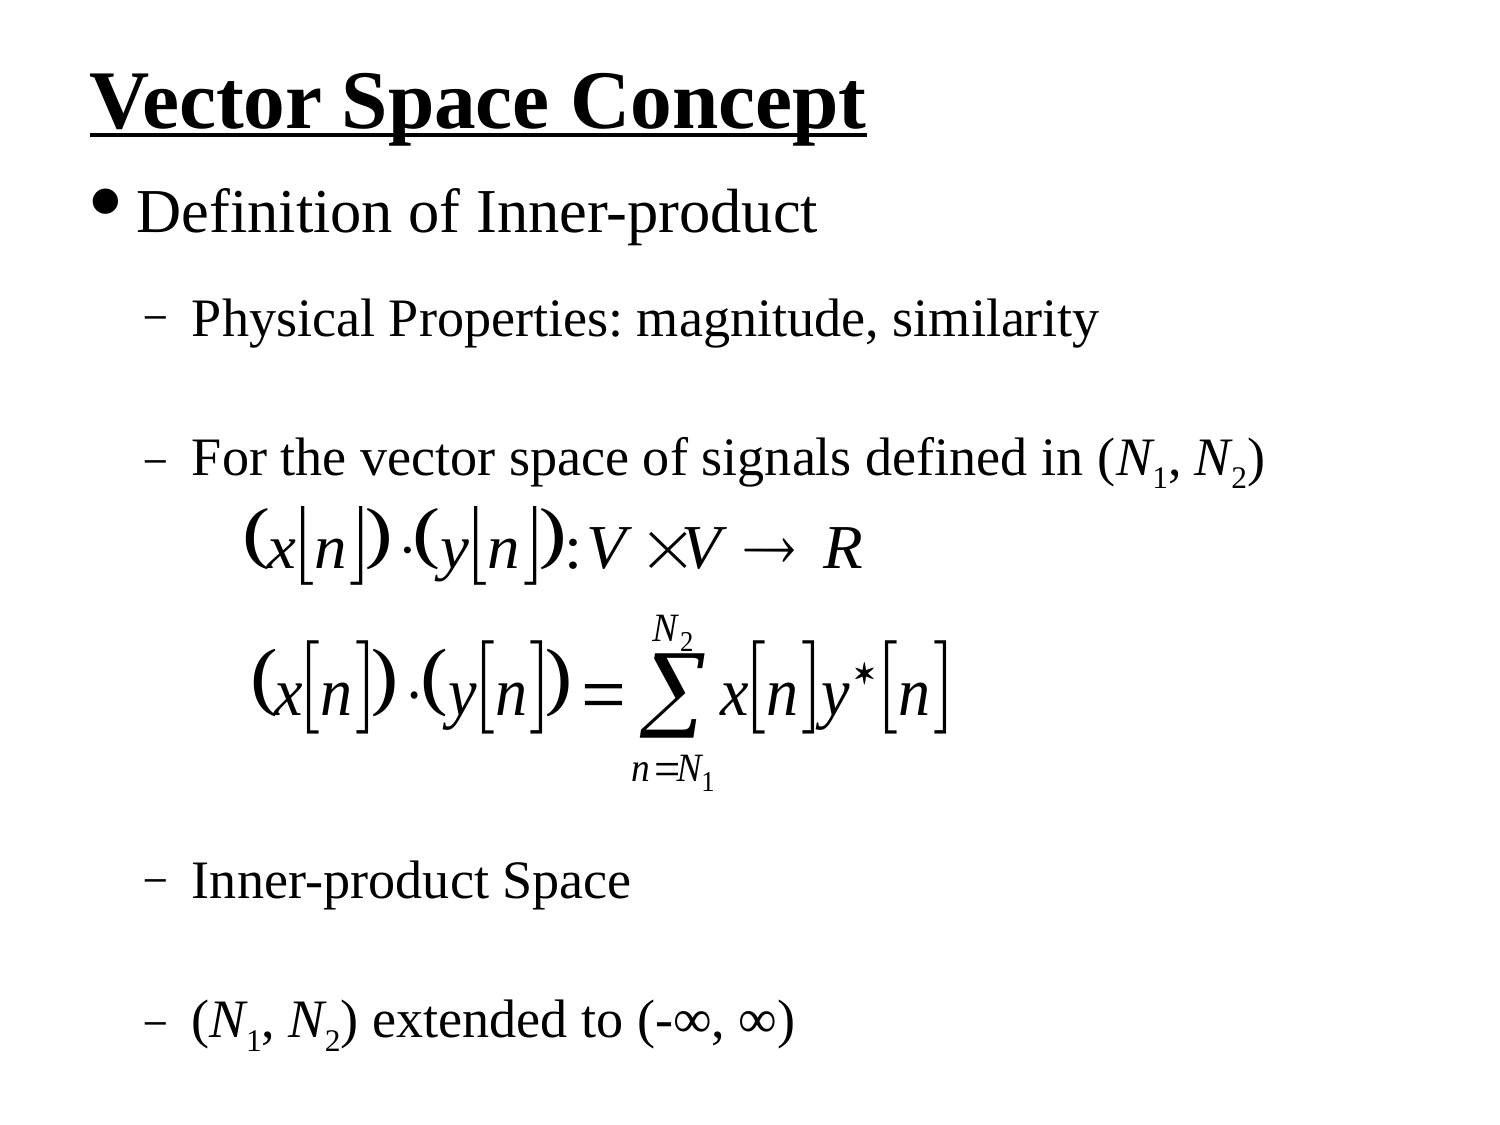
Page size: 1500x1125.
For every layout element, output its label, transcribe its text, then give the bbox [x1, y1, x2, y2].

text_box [242, 594, 960, 809]
text_box Vector Space Concept Definition of Inner-product Physical Properties: magnitude, similarity For the vector space of signals defined in (N1, N2) Inner-product Space (N1, N2) extended to (-∞, ∞) [0, 1, 1500, 1065]
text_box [234, 506, 875, 596]
